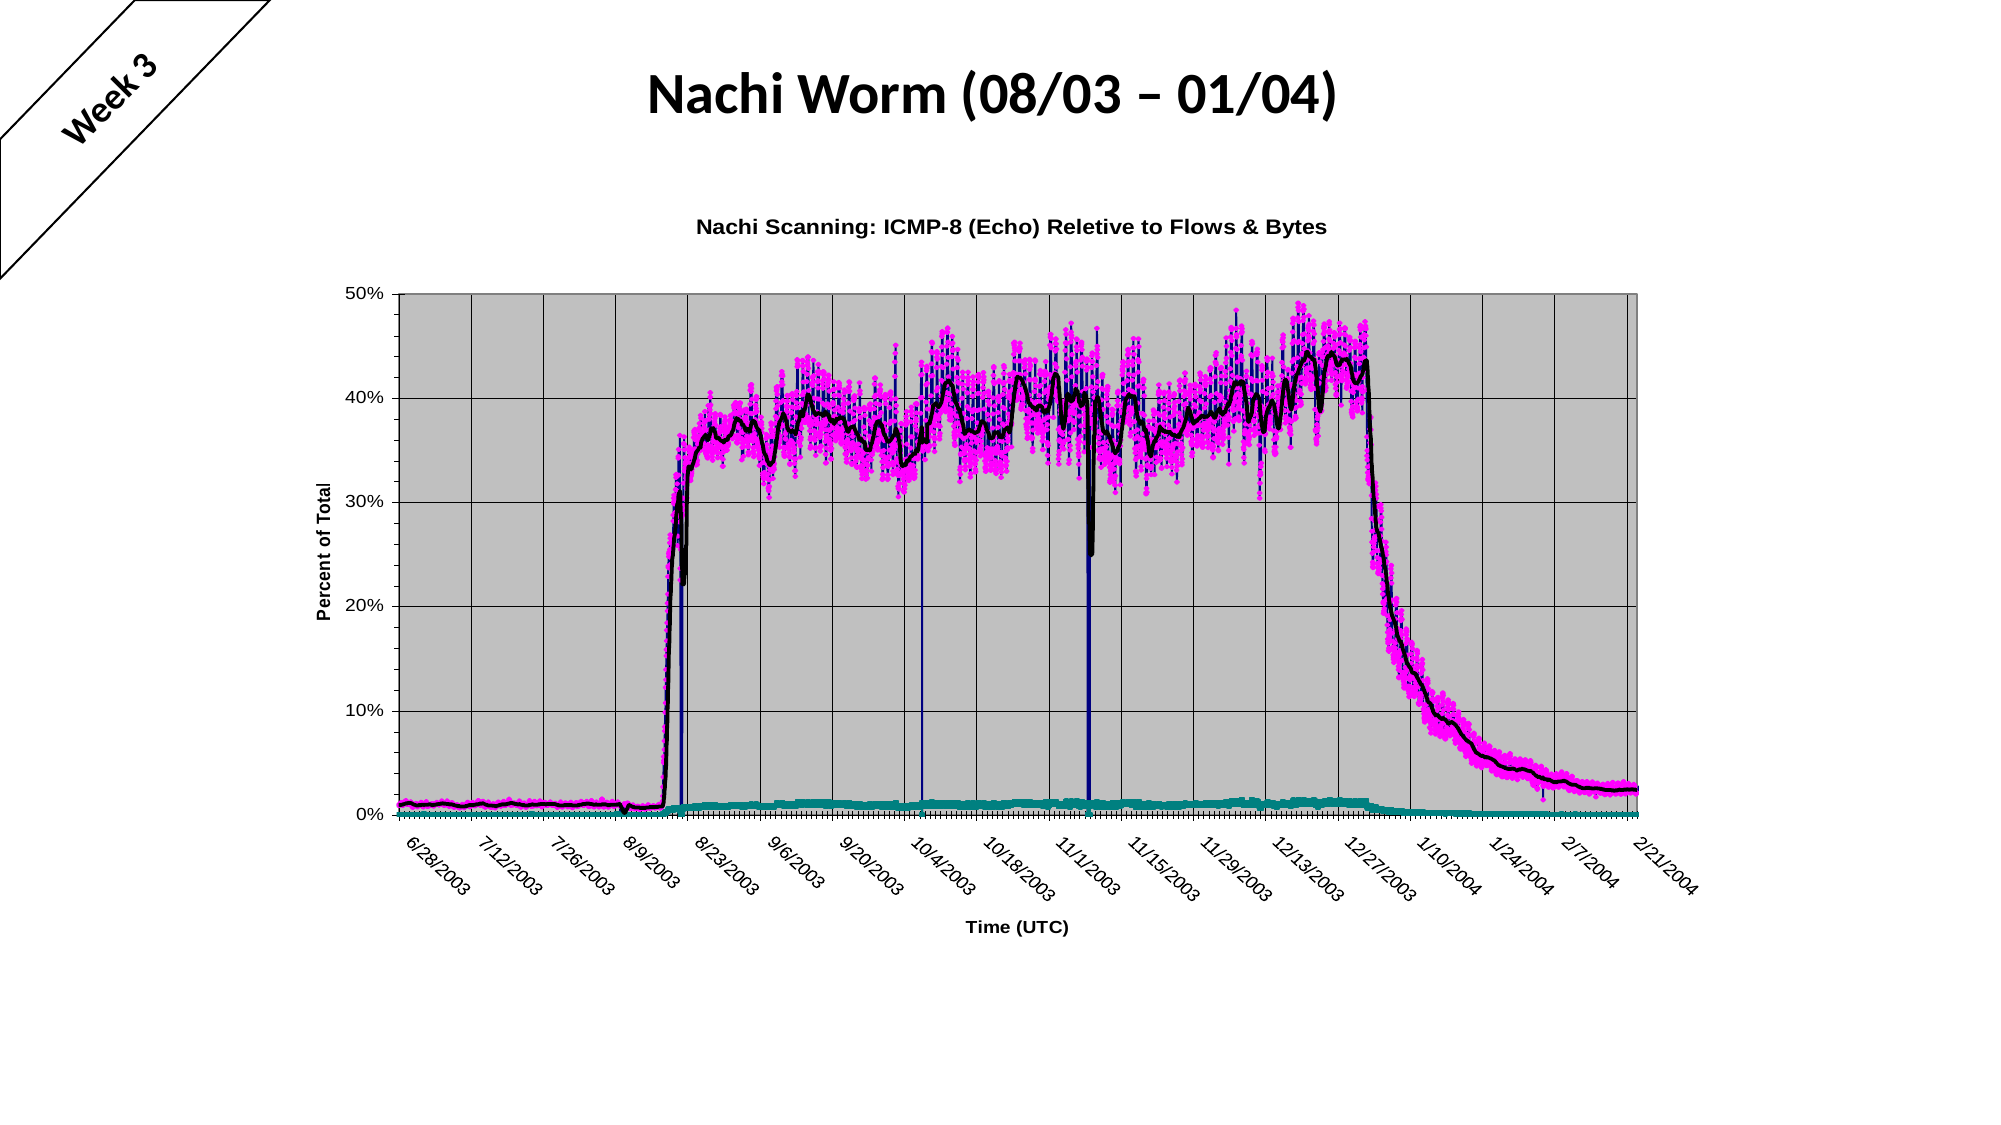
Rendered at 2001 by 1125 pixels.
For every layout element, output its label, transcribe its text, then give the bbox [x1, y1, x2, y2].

text_box Week 3 [35, 25, 181, 171]
text_box [0, 0, 272, 281]
picture [287, 187, 1738, 1000]
title Nachi Worm (08/03 – 01/04) [324, 1, 1675, 187]
